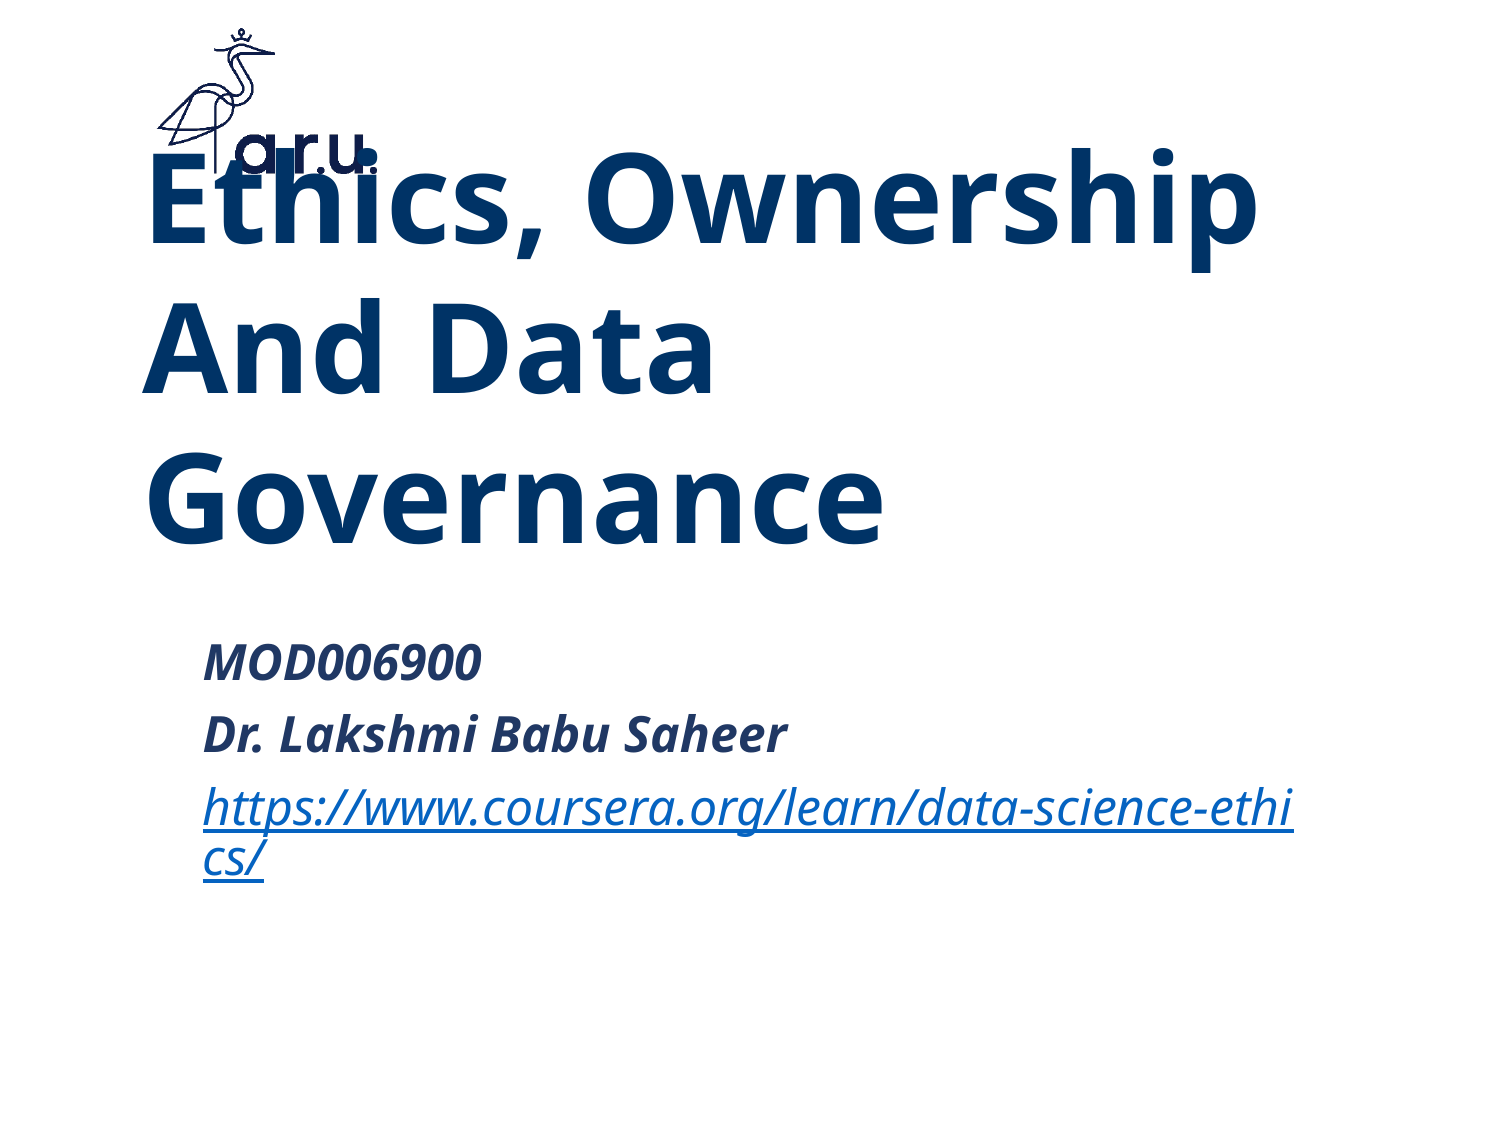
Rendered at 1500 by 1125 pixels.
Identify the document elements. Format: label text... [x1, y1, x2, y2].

title Ethics, Ownership And Data Governance [127, 184, 1313, 576]
picture [156, 28, 377, 174]
subtitle MOD006900 Dr. Lakshmi Babu Saheer https://www.coursera.org/learn/data-science-ethics/ [187, 622, 1313, 895]
